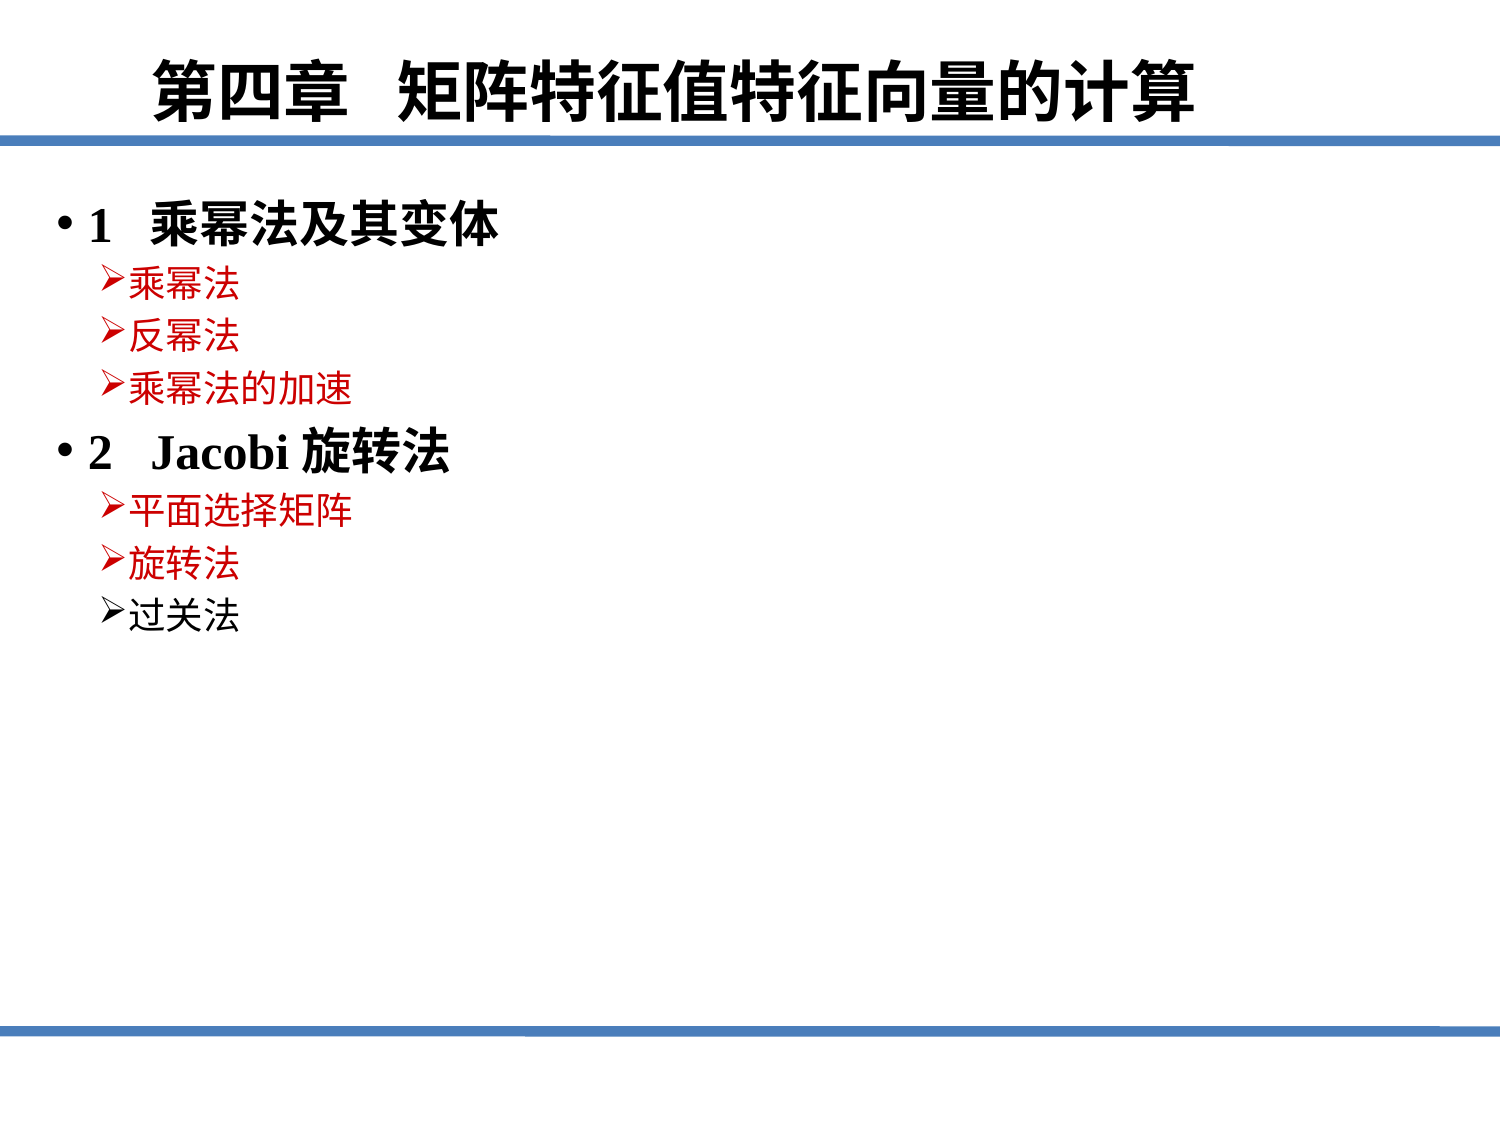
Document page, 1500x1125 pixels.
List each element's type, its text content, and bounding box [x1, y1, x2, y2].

text_box 第四章 矩阵特征值特征向量的计算 [135, 42, 1361, 138]
list 1 乘幂法及其变体 乘幂法 反幂法 乘幂法的加速 2 Jacobi旋转法 平面选择矩阵 旋转法 过关法 [41, 184, 1425, 1079]
